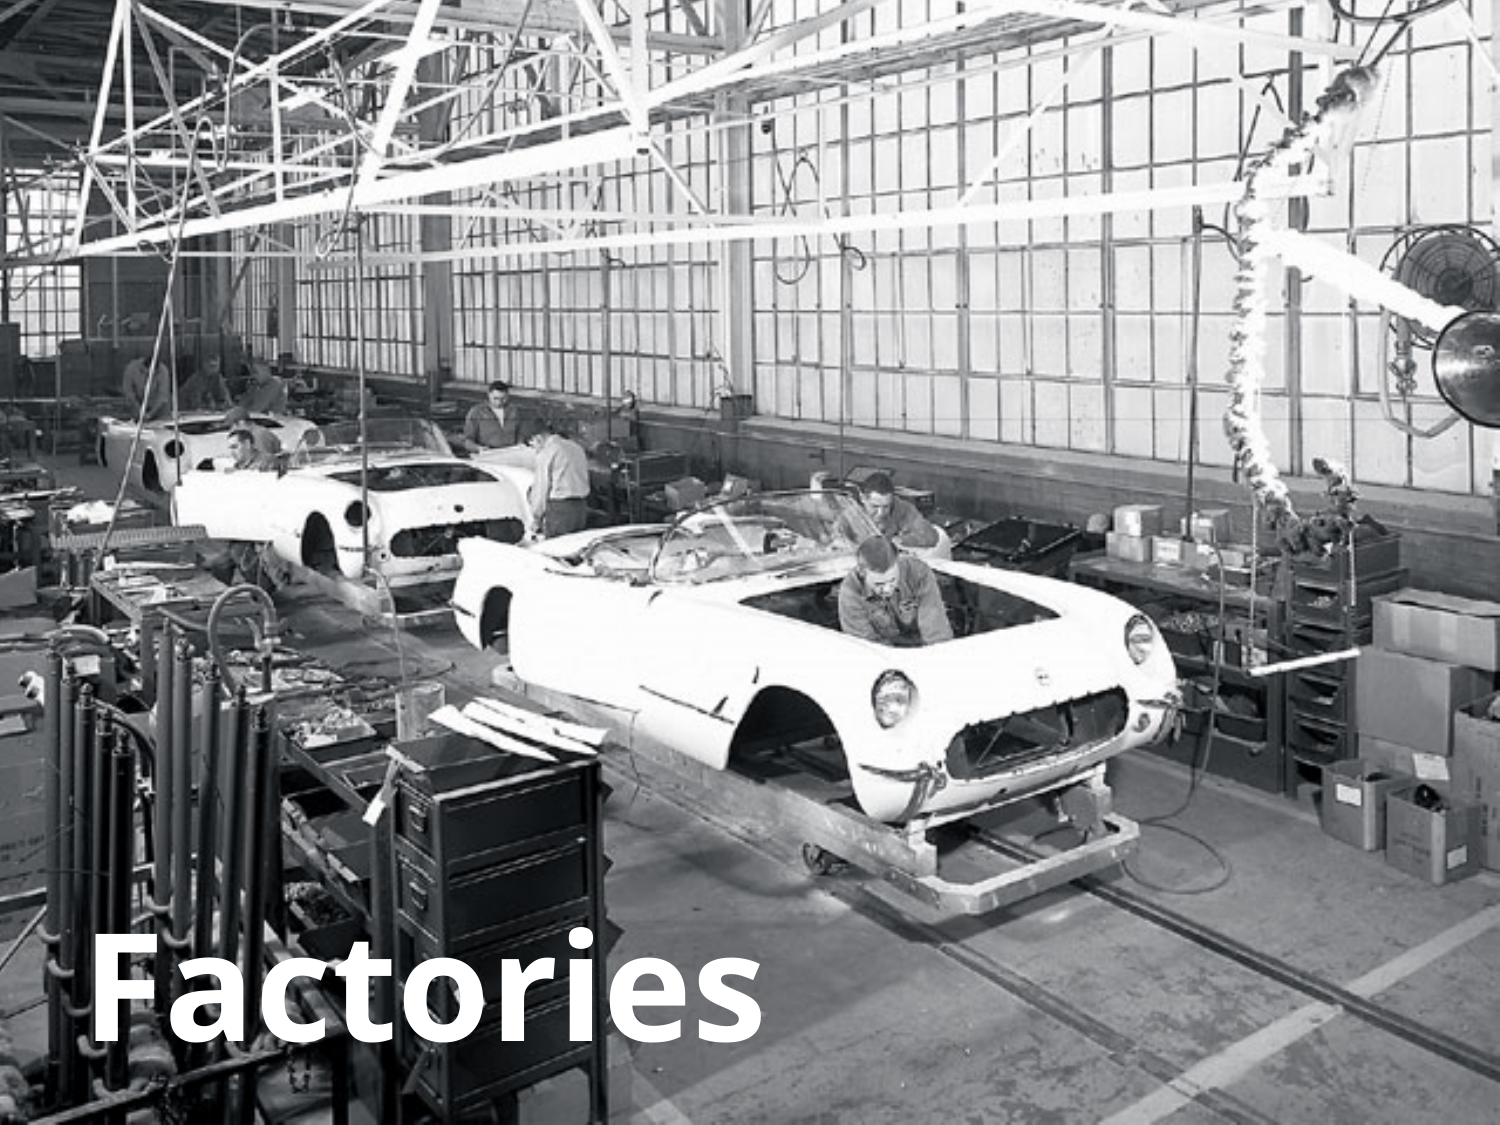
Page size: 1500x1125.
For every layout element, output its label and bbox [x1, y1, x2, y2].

list [0, 0, 1500, 1125]
